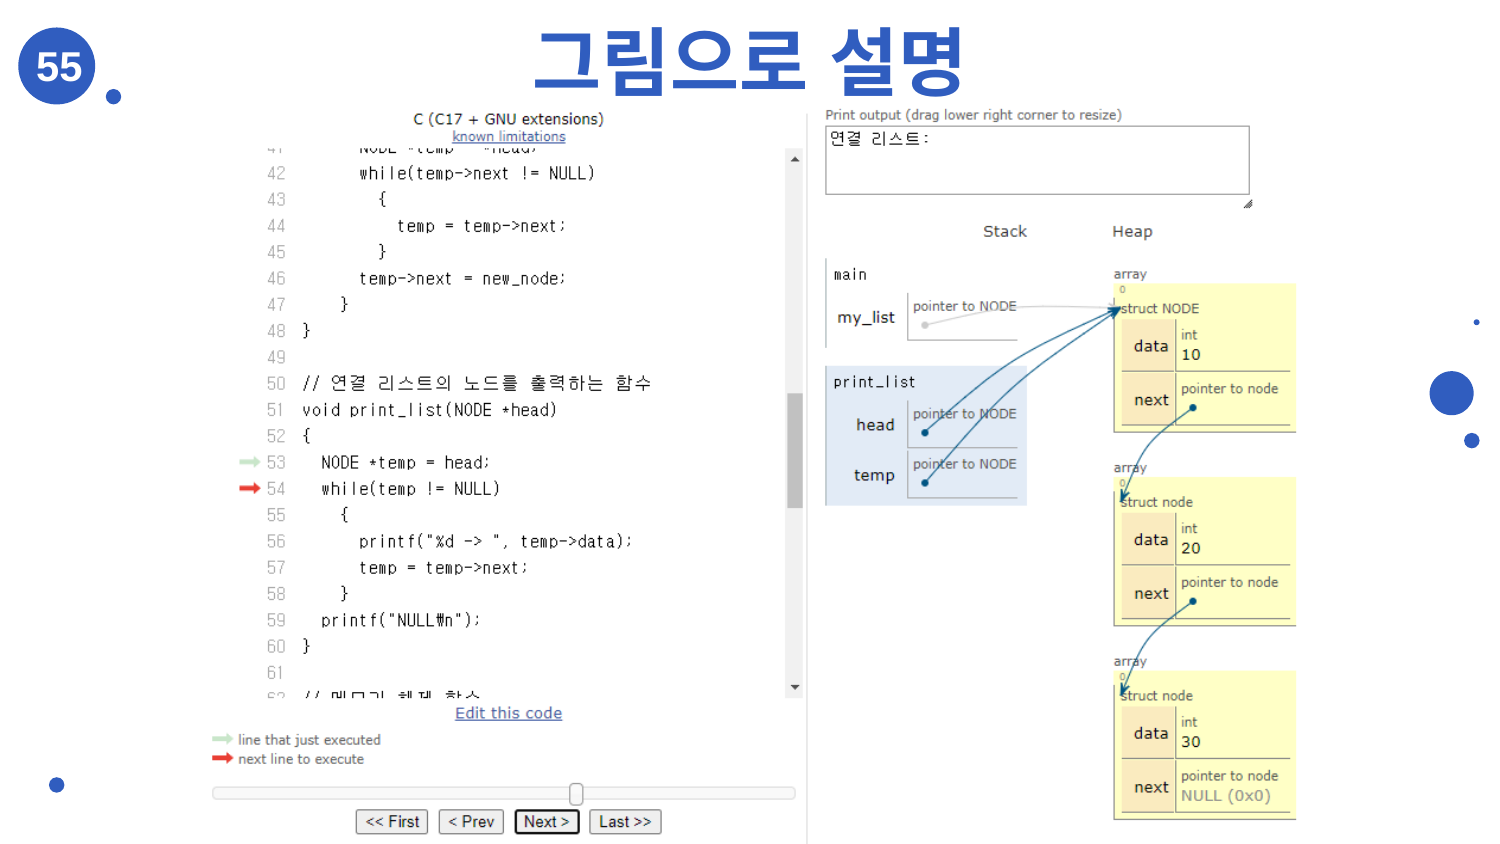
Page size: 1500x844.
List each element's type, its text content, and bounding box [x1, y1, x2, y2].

text_box [171, 96, 1367, 844]
text_box 55 [21, 32, 98, 98]
title 그림으로 설명 [112, 0, 1388, 94]
